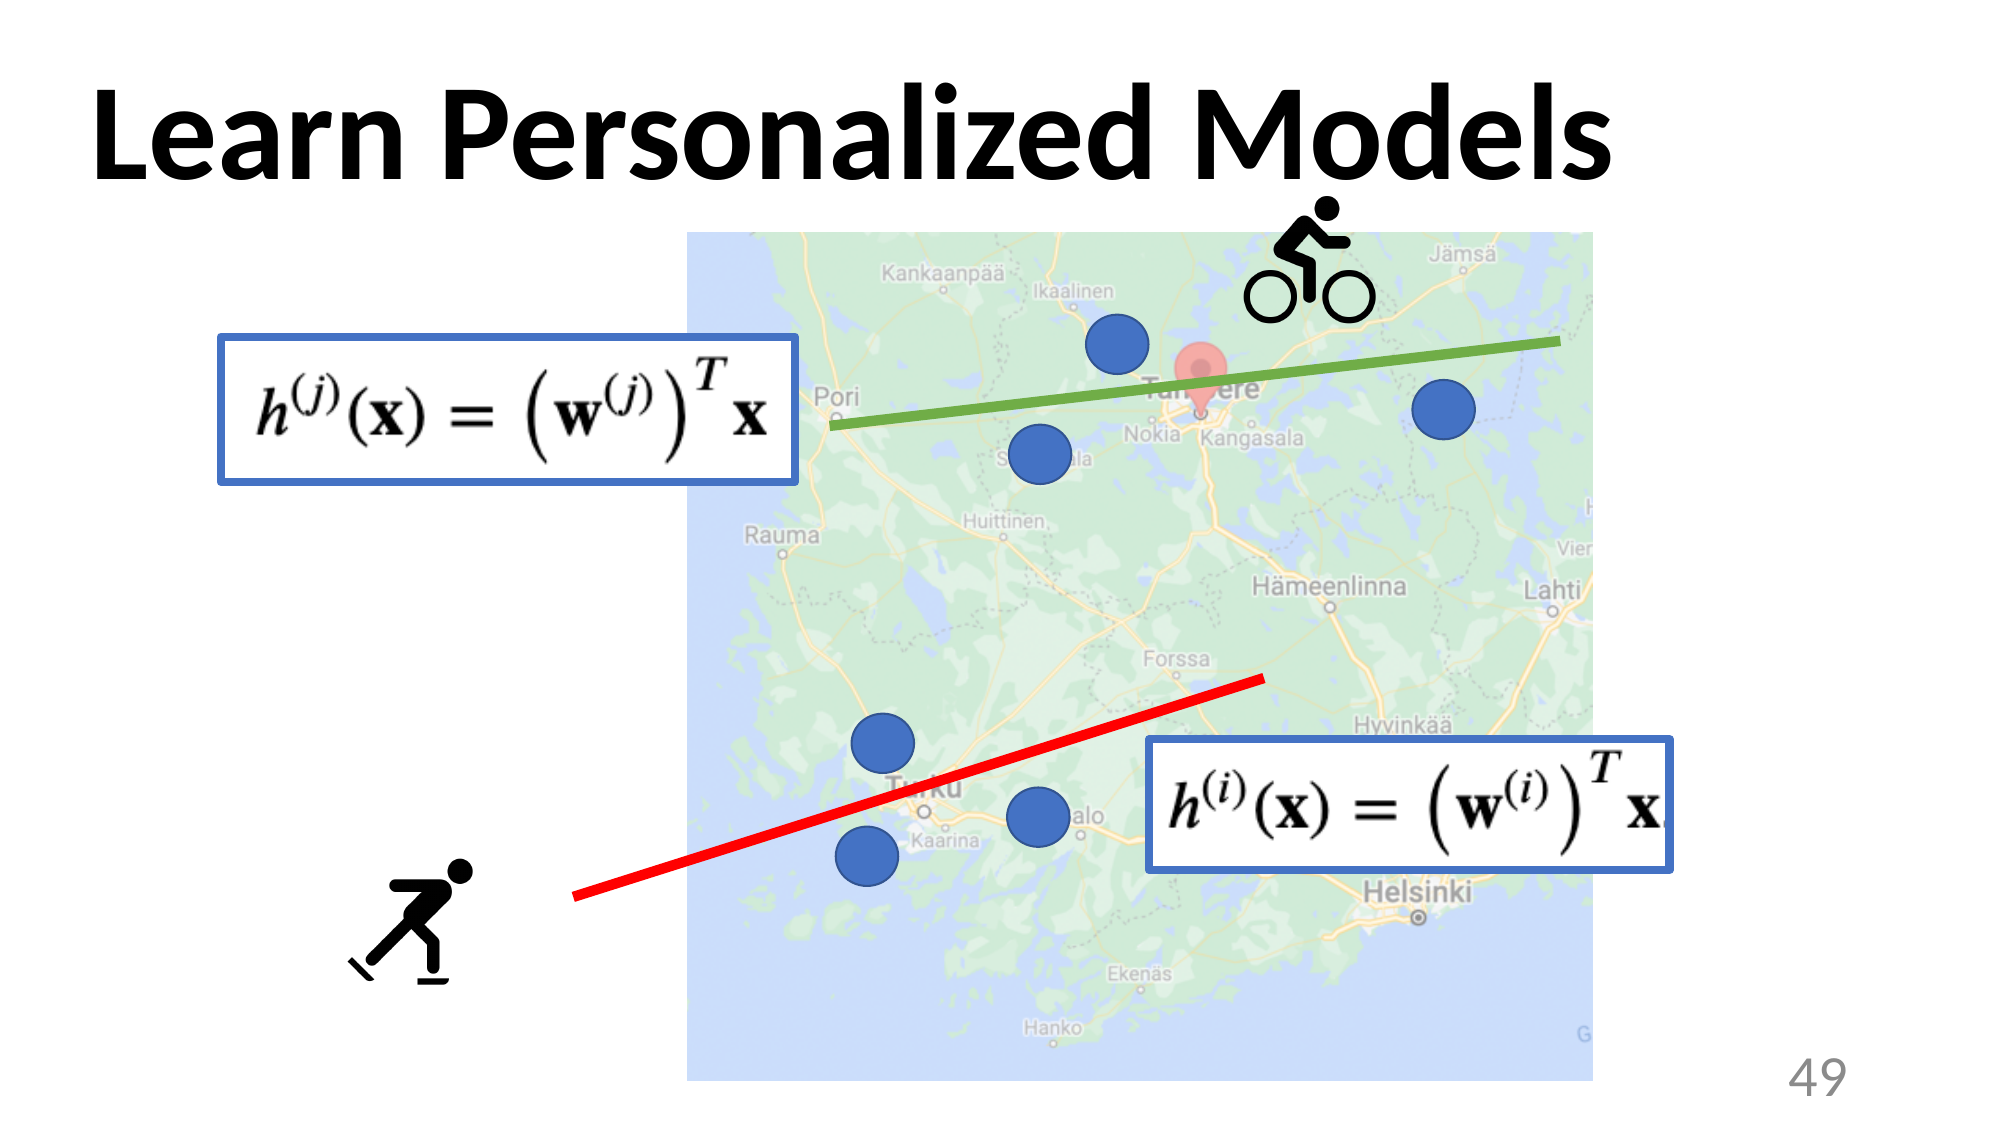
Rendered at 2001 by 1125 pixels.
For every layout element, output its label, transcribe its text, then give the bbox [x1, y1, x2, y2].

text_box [829, 340, 1561, 426]
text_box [573, 677, 1264, 897]
picture [224, 184, 1666, 1081]
picture [334, 846, 485, 997]
title Learn Personalized Models [74, 0, 1916, 278]
slide_number 49 [1412, 1042, 1863, 1103]
